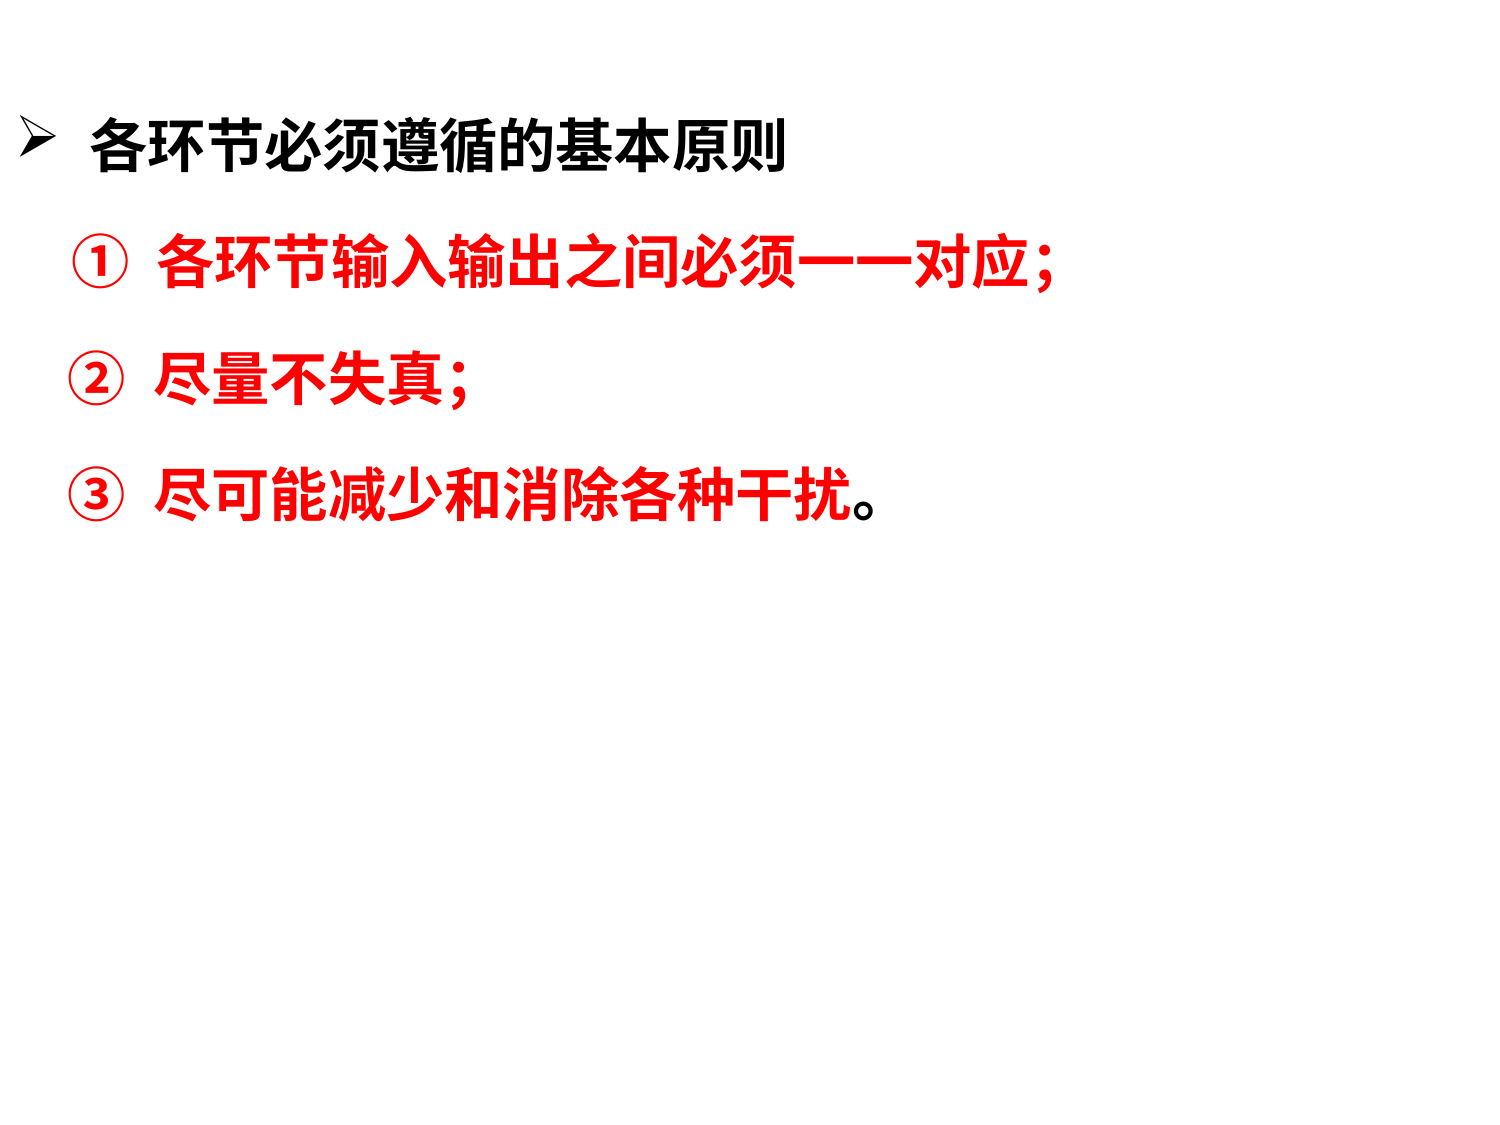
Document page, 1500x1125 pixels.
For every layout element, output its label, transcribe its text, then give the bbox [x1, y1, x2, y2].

text_box 各环节必须遵循的基本原则 ① 各环节输入输出之间必须一一对应； ② 尽量不失真； ③ 尽可能减少和消除各种干扰。 [0, 66, 1434, 536]
